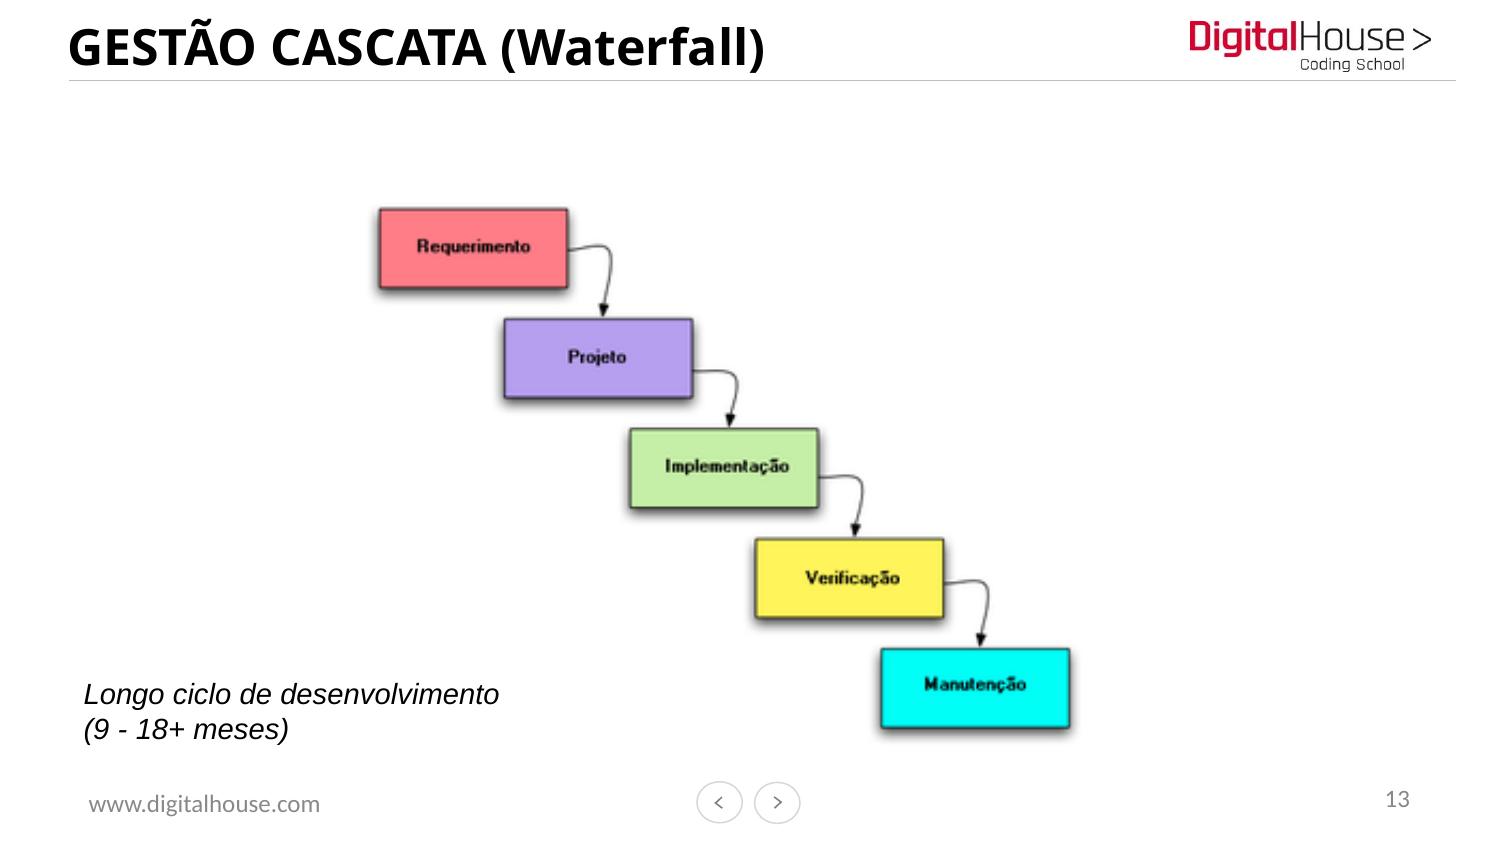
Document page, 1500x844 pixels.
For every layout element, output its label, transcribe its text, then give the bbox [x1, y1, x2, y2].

picture [1397, 21, 1431, 72]
text_box GESTÃO CASCATA (Waterfall) [52, 0, 1397, 94]
text_box Longo ciclo de desenvolvimento (9 - 18+ meses) [68, 667, 344, 734]
picture [349, 186, 1099, 762]
slide_number 13 [1074, 774, 1425, 820]
